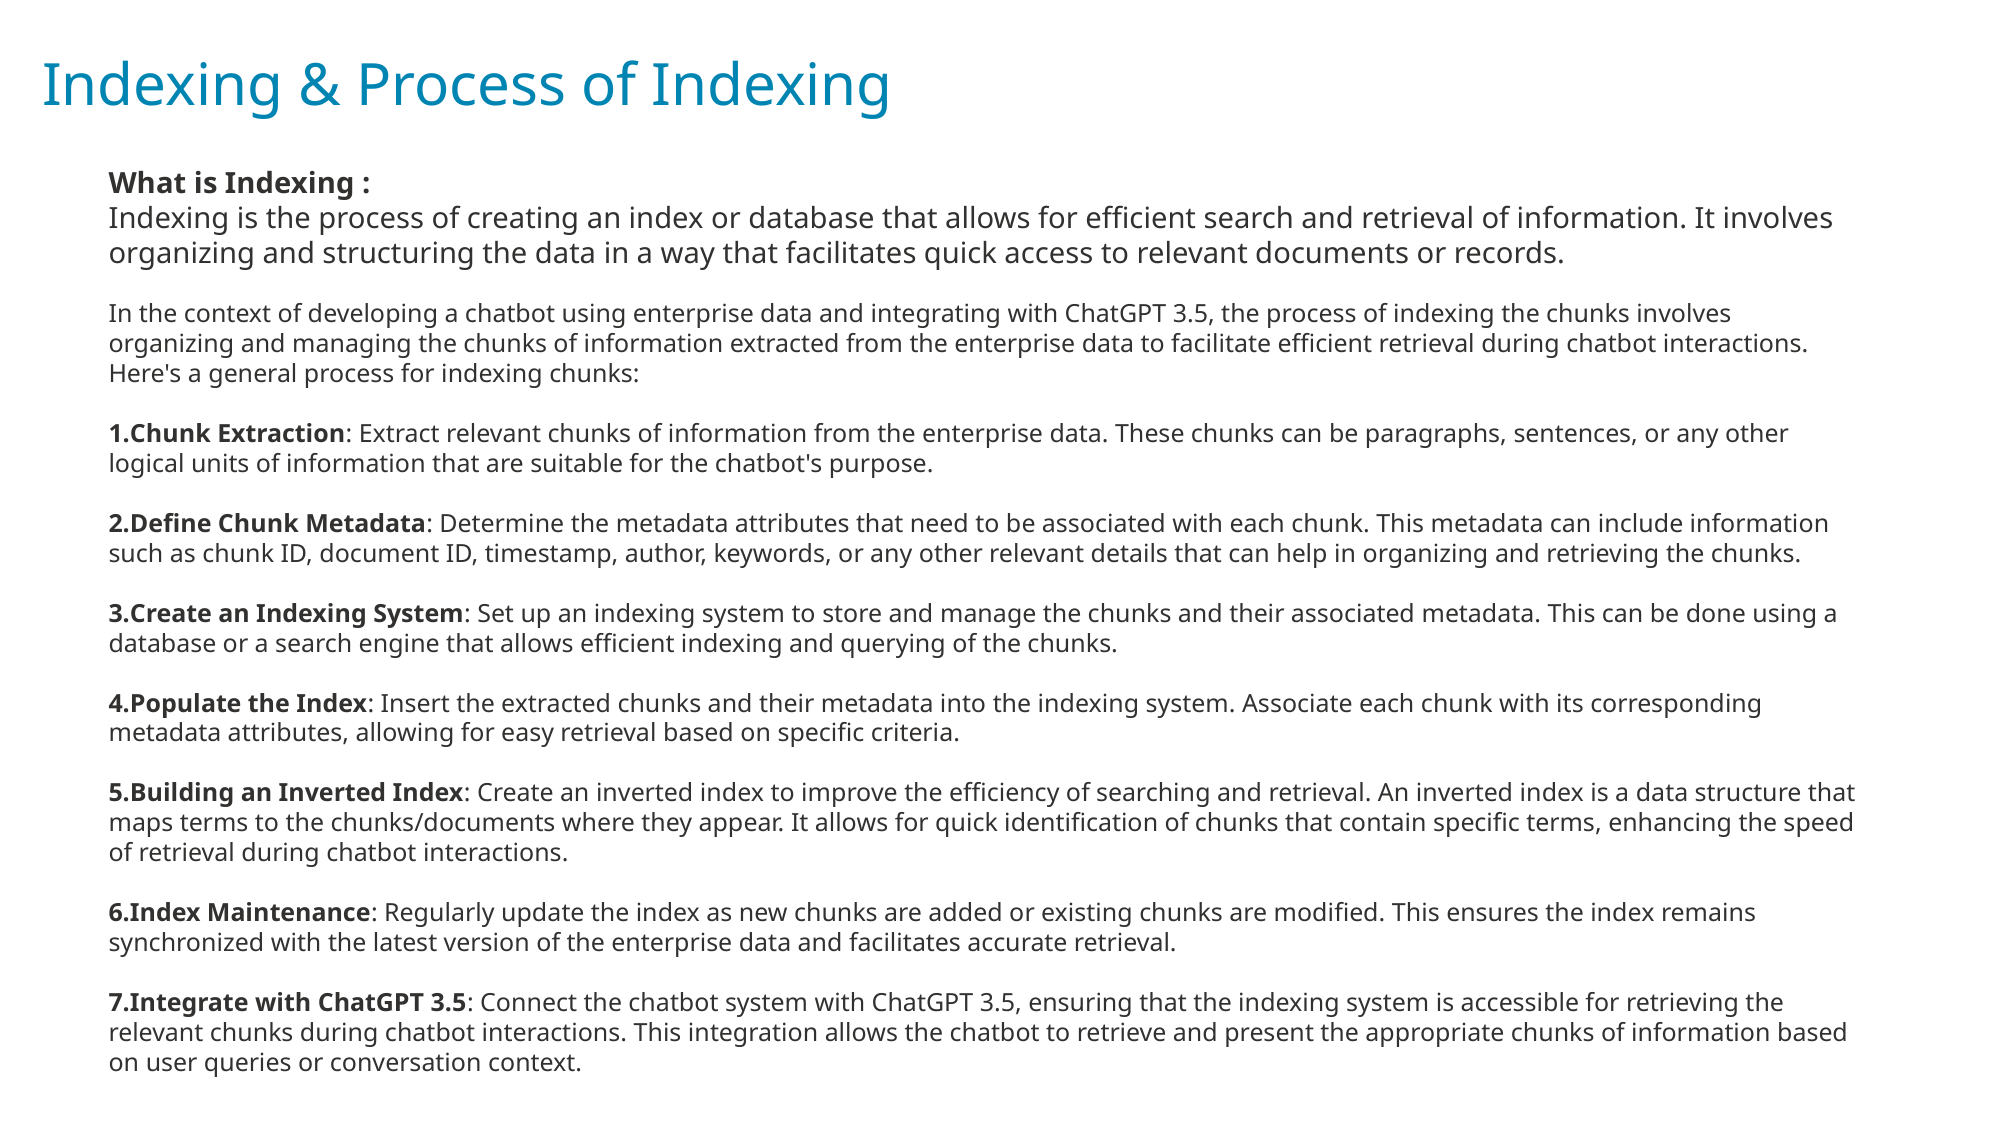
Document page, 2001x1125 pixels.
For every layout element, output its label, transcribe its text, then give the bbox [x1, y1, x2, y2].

text_box Indexing & Process of Indexing [27, 48, 1753, 266]
text_box In the context of developing a chatbot using enterprise data and integrating with ChatGPT 3.5, the process of indexing the chunks involves organizing and managing the chunks of information extracted from the enterprise data to facilitate efficient retrieval during chatbot interactions. Here's a general process for indexing chunks: Chunk Extraction: Extract relevant chunks of information from the enterprise data. These chunks can be paragraphs, sentences, or any other logical units of information that are suitable for the chatbot's purpose. Define Chunk Metadata: Determine the metadata attributes that need to be associated with each chunk. This metadata can include information such as chunk ID, document ID, timestamp, author, keywords, or any other relevant details that can help in organizing and retrieving the chunks. Create an Indexing System: Set up an indexing system to store and manage the chunks and their associated metadata. This can be done using a database or a search engine that allows efficient indexing and querying of the chunks. Populate the Index: Insert the extracted chunks and their metadata into the indexing system. Associate each chunk with its corresponding metadata attributes, allowing for easy retrieval based on specific criteria. Building an Inverted Index: Create an inverted index to improve the efficiency of searching and retrieval. An inverted index is a data structure that maps terms to the chunks/documents where they appear. It allows for quick identification of chunks that contain specific terms, enhancing the speed of retrieval during chatbot interactions. Index Maintenance: Regularly update the index as new chunks are added or existing chunks are modified. This ensures the index remains synchronized with the latest version of the enterprise data and facilitates accurate retrieval. Integrate with ChatGPT 3.5: Connect the chatbot system with ChatGPT 3.5, ensuring that the indexing system is accessible for retrieving the relevant chunks during chatbot interactions. This integration allows the chatbot to retrieve and present the appropriate chunks of information based on user queries or conversation context. [93, 290, 1876, 1084]
text_box What is Indexing : Indexing is the process of creating an index or database that allows for efficient search and retrieval of information. It involves organizing and structuring the data in a way that facilitates quick access to relevant documents or records. [93, 156, 1907, 277]
